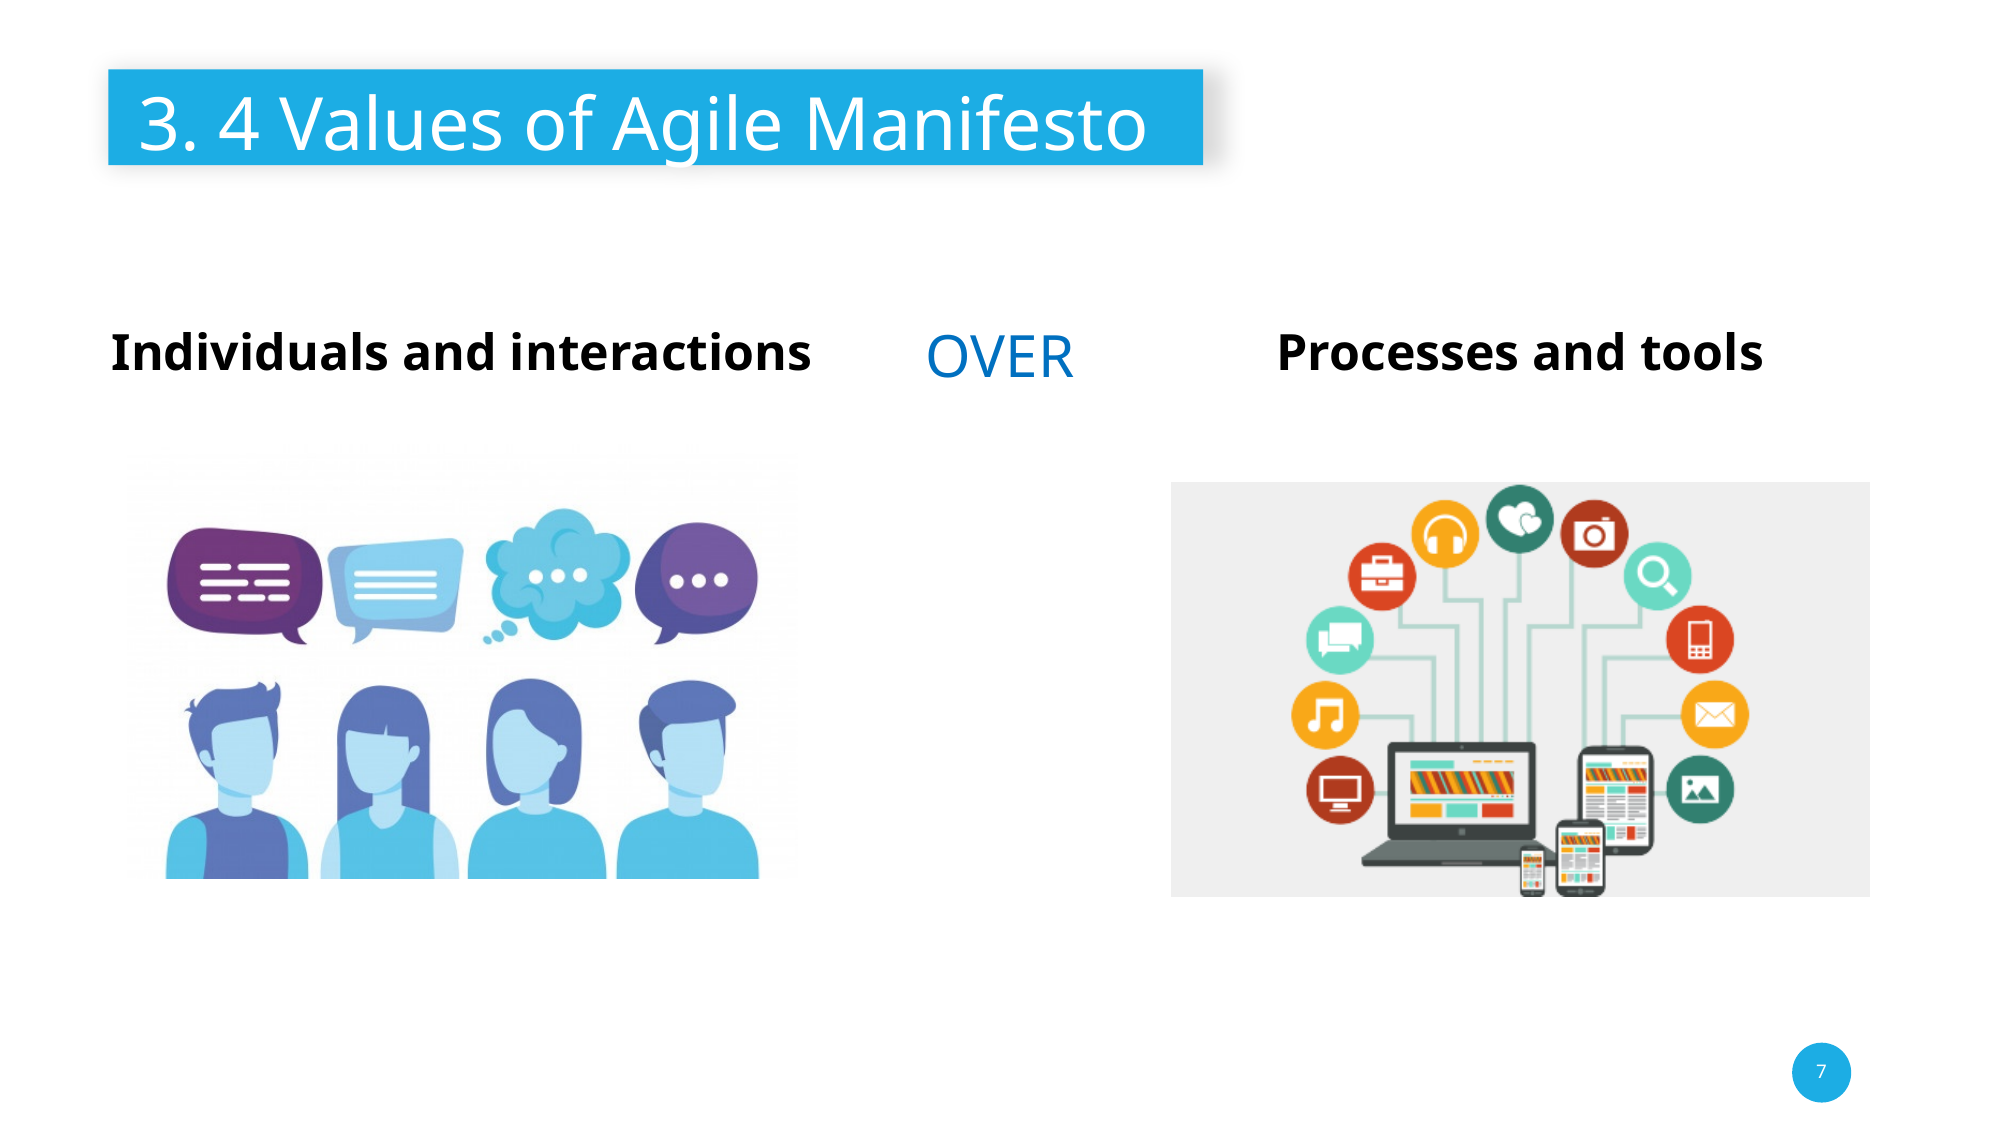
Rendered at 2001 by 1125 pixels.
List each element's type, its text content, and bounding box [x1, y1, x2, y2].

list Individuals and interactions [39, 306, 886, 403]
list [127, 444, 798, 879]
slide_number 7 [1792, 1042, 1852, 1103]
list Processes and tools [1095, 306, 1946, 403]
title 3. 4 Values of Agile Manifesto [108, 69, 1204, 166]
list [1171, 482, 1870, 897]
text_box OVER [895, 311, 1105, 397]
